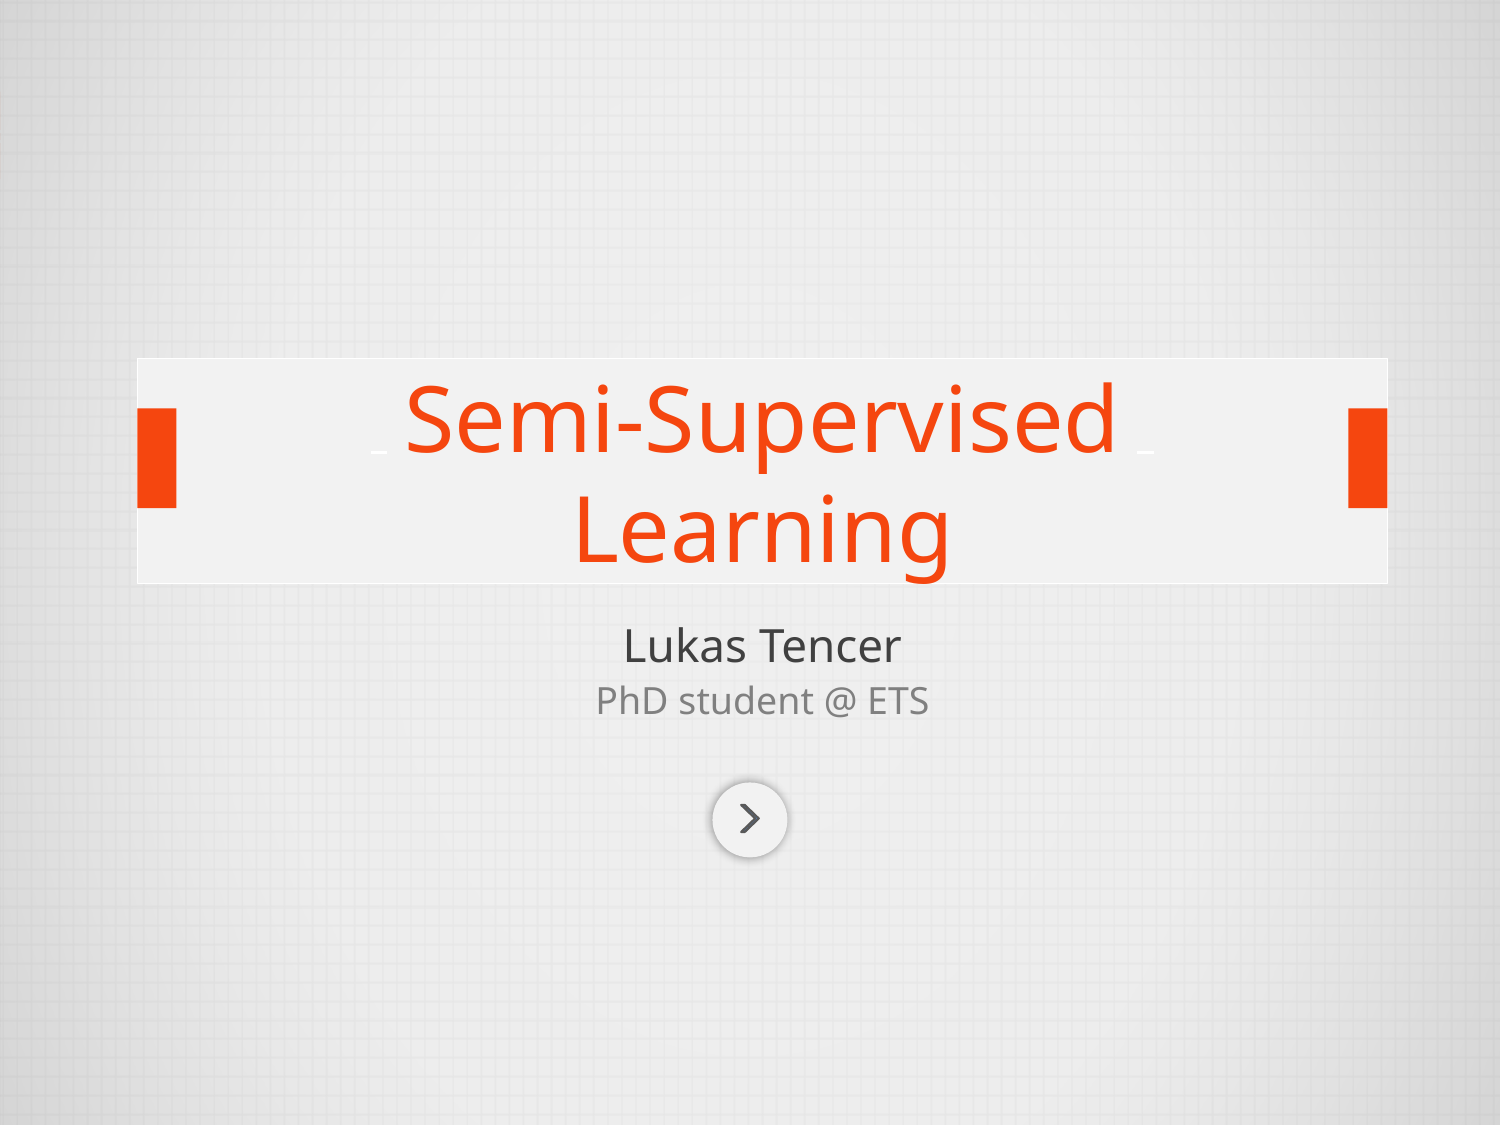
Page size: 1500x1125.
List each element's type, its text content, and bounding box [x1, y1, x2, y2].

subtitle Lukas Tencer PhD student @ ETS [237, 604, 1288, 780]
text_box [739, 802, 761, 835]
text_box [137, 358, 1388, 584]
picture [0, 0, 1500, 1125]
text_box [710, 780, 790, 860]
